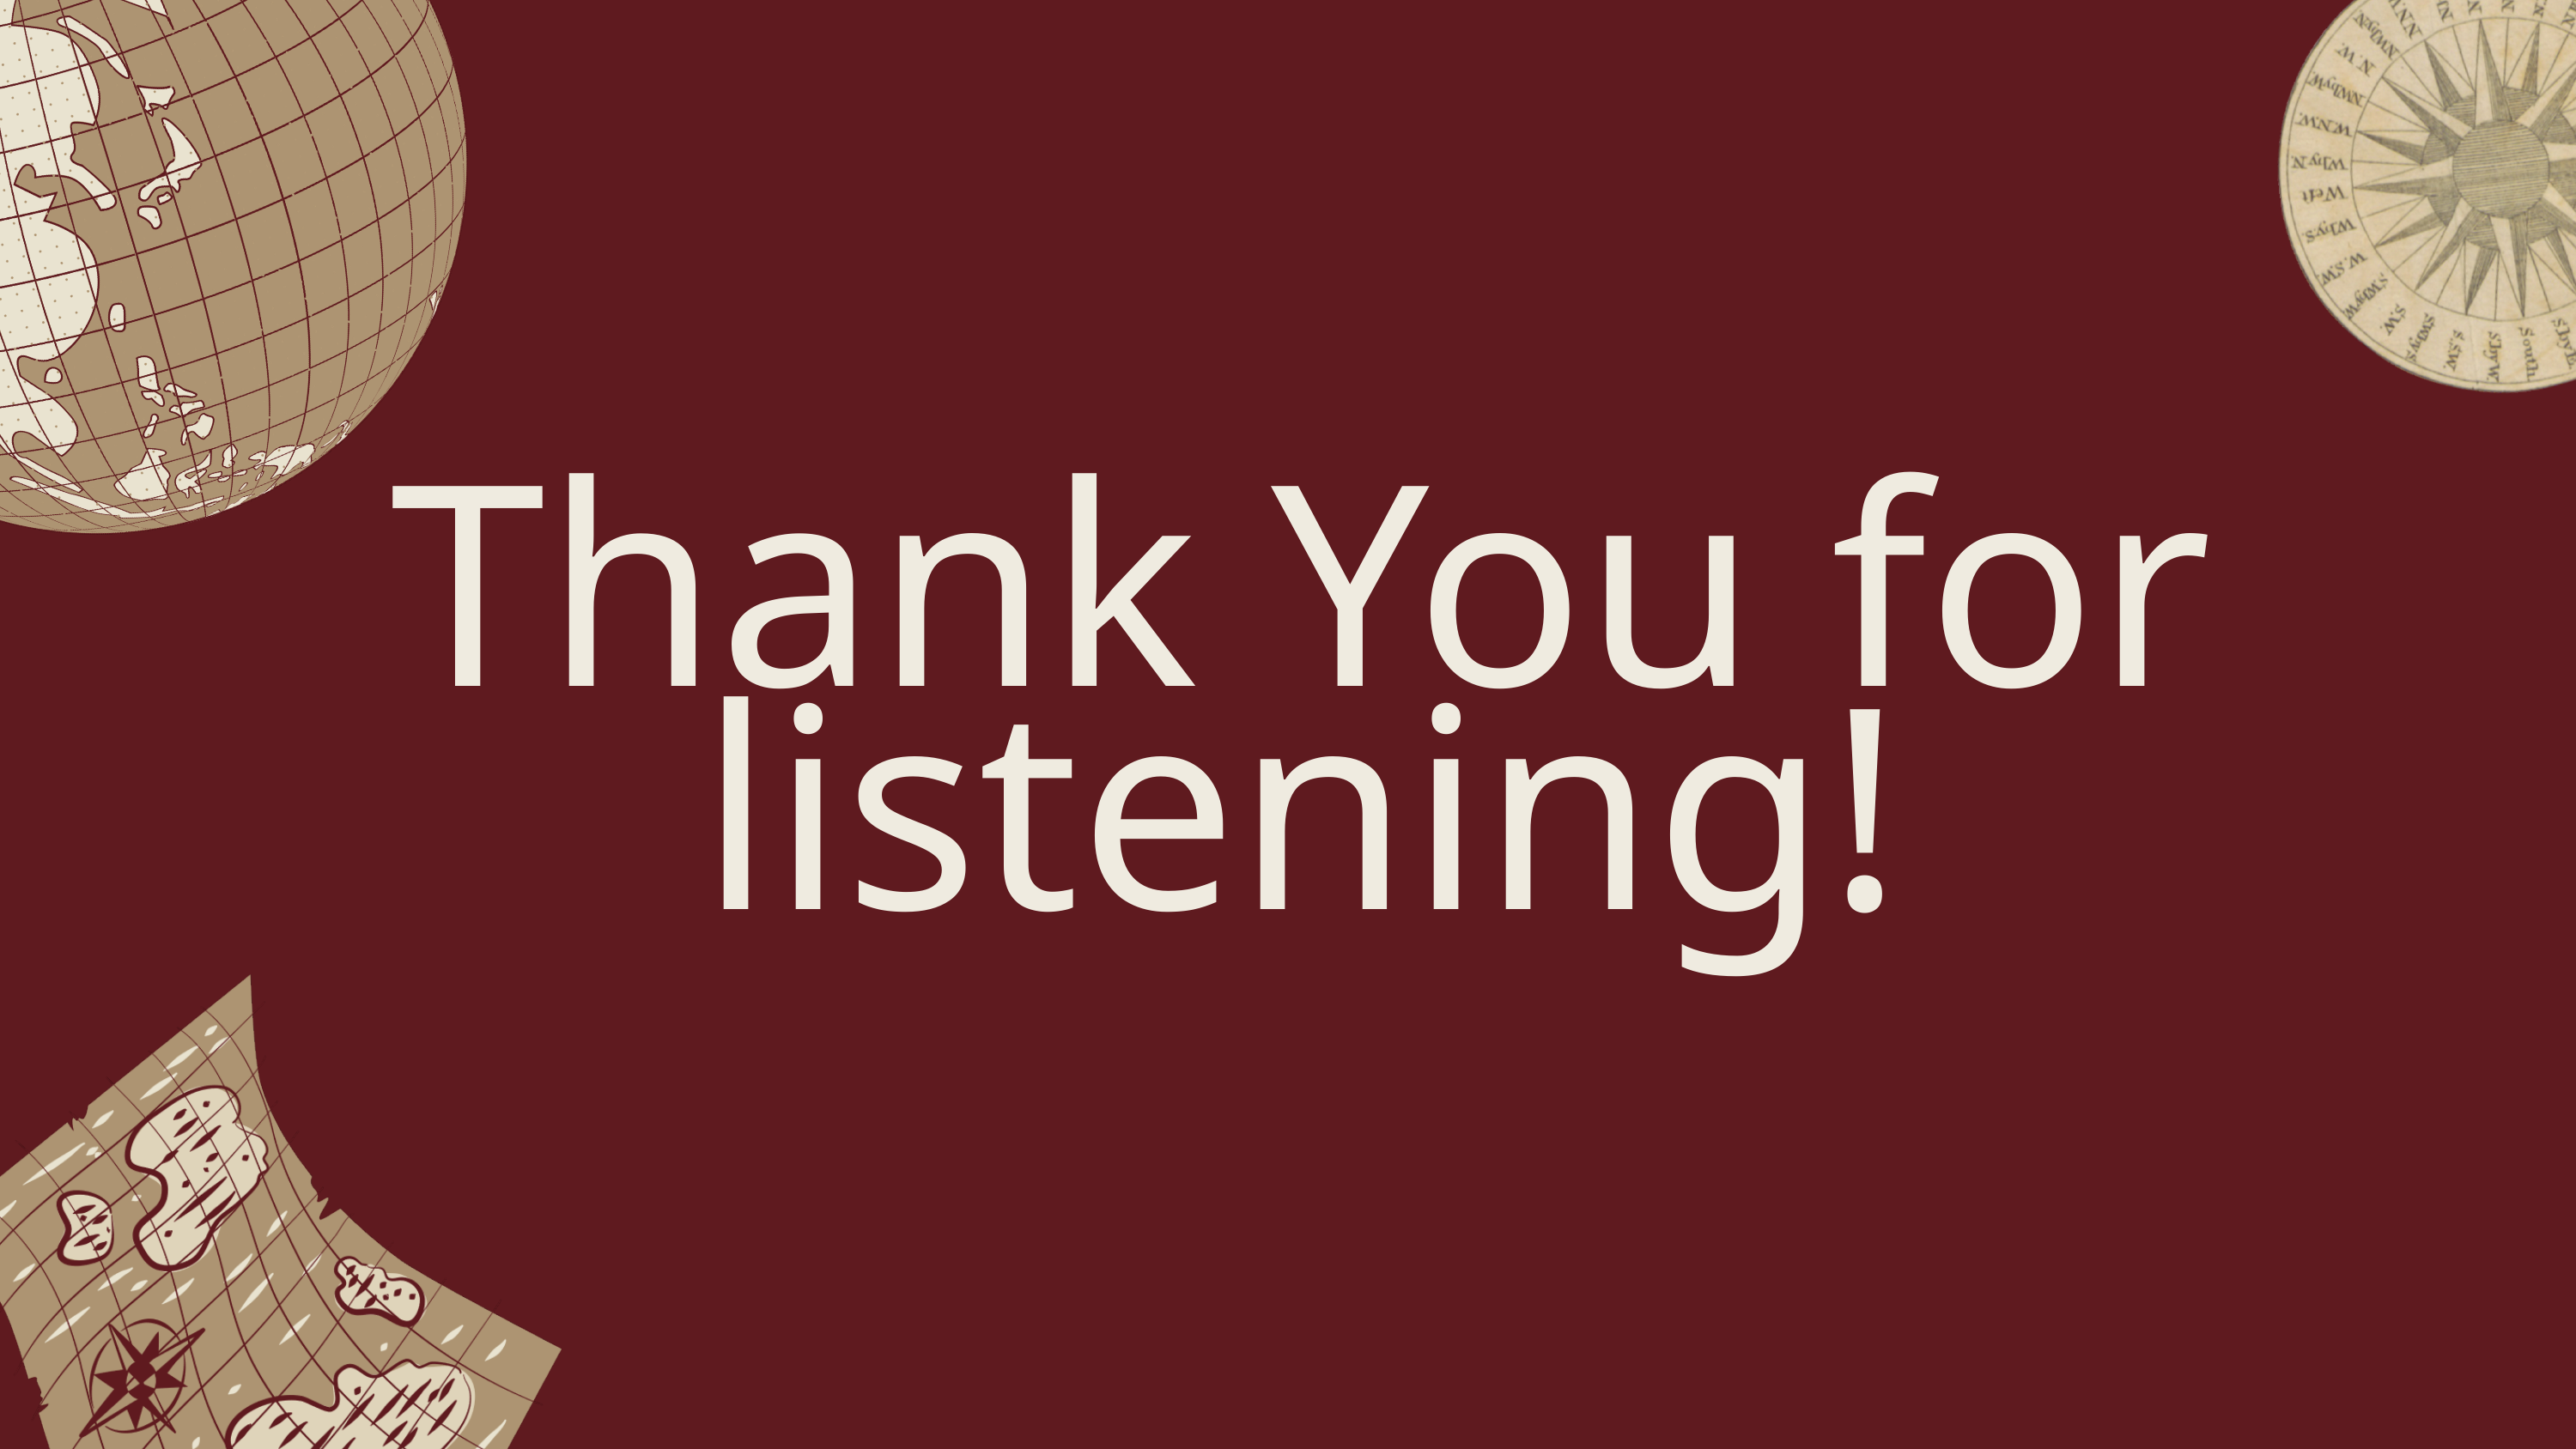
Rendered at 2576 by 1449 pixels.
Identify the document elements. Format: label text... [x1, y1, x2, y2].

picture [0, 972, 562, 1449]
picture [0, 0, 558, 578]
text_box Thank You for listening! [221, 518, 2382, 967]
picture [2257, 0, 2576, 418]
